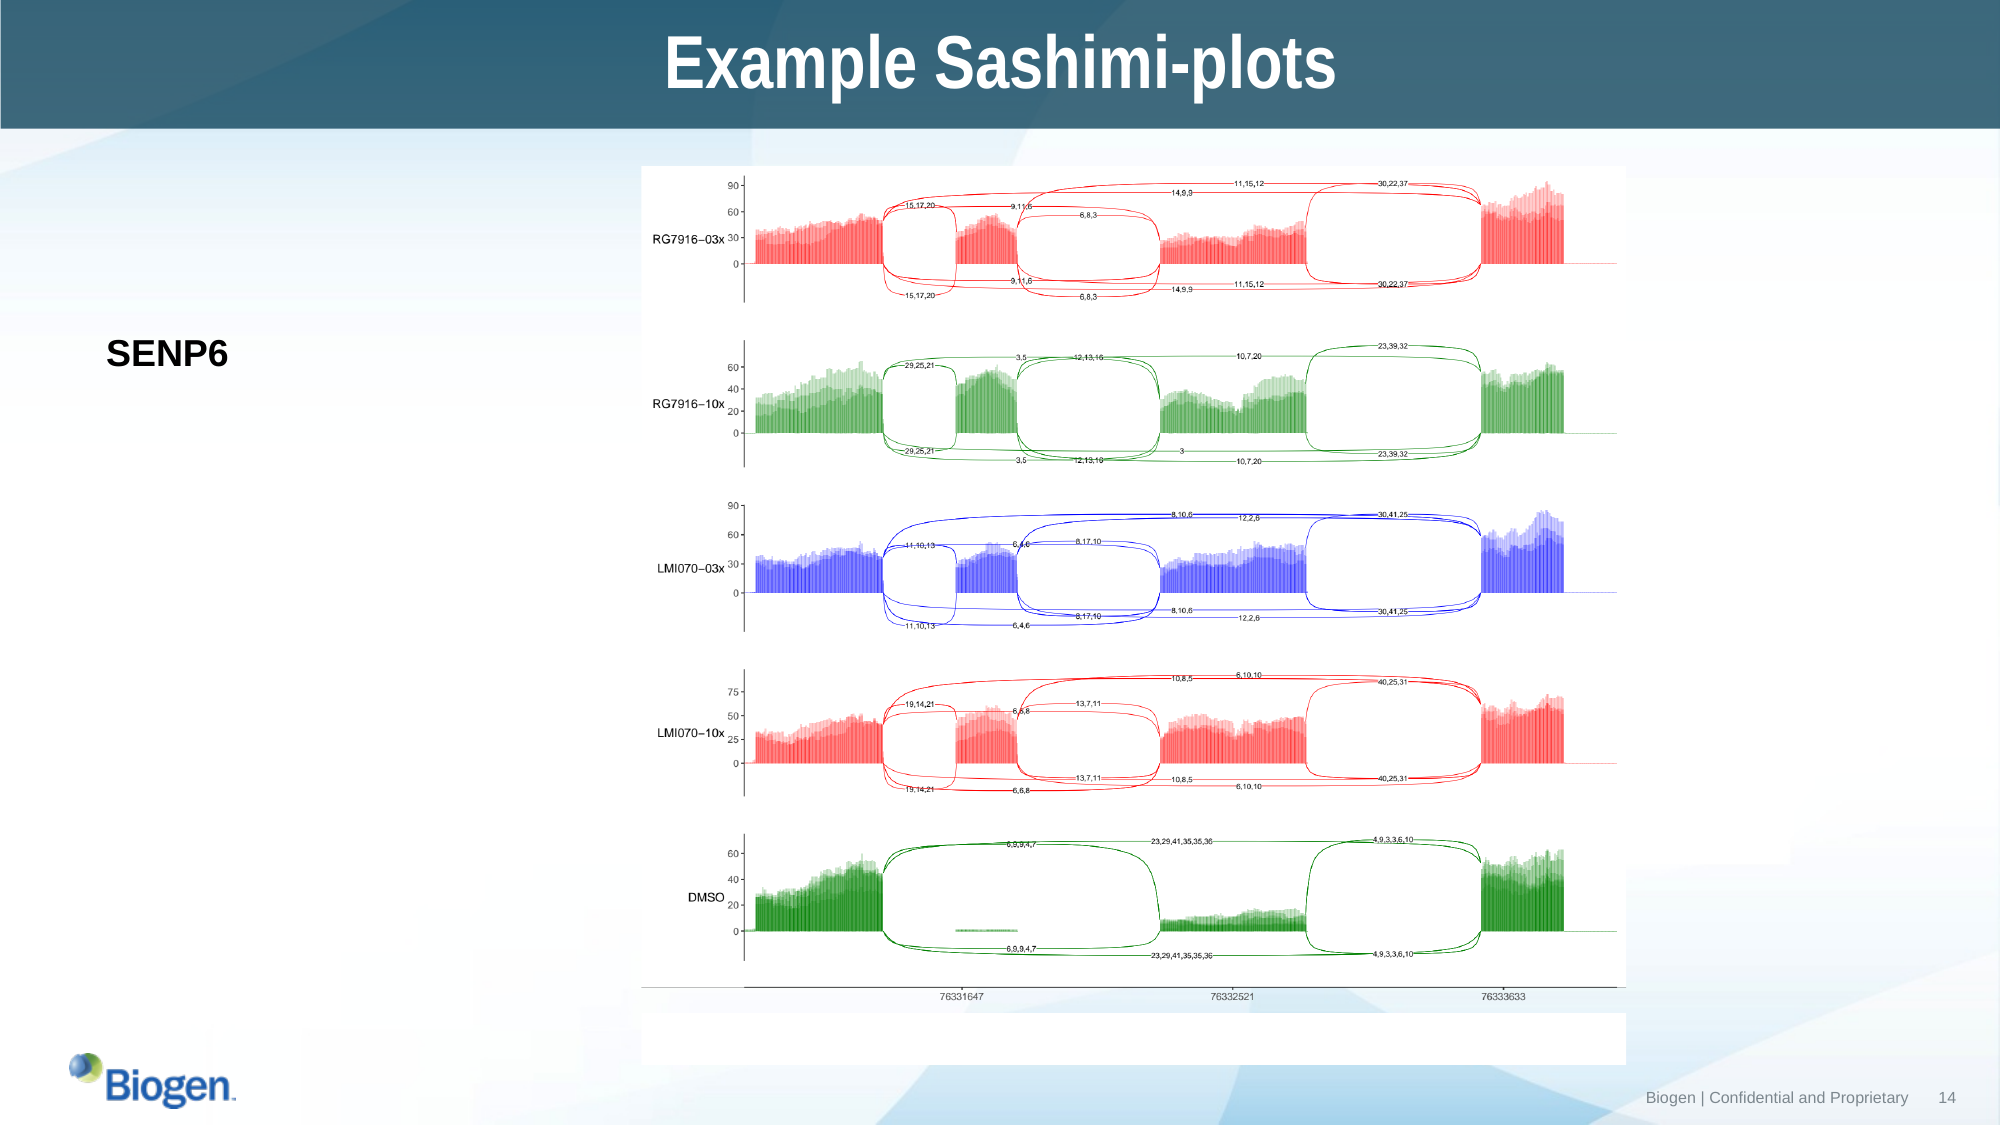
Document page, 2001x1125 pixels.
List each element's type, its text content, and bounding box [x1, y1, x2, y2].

text_box SENP6 [91, 321, 324, 382]
picture [0, 129, 2000, 1125]
text_box Example Sashimi-plots [0, 0, 2000, 129]
